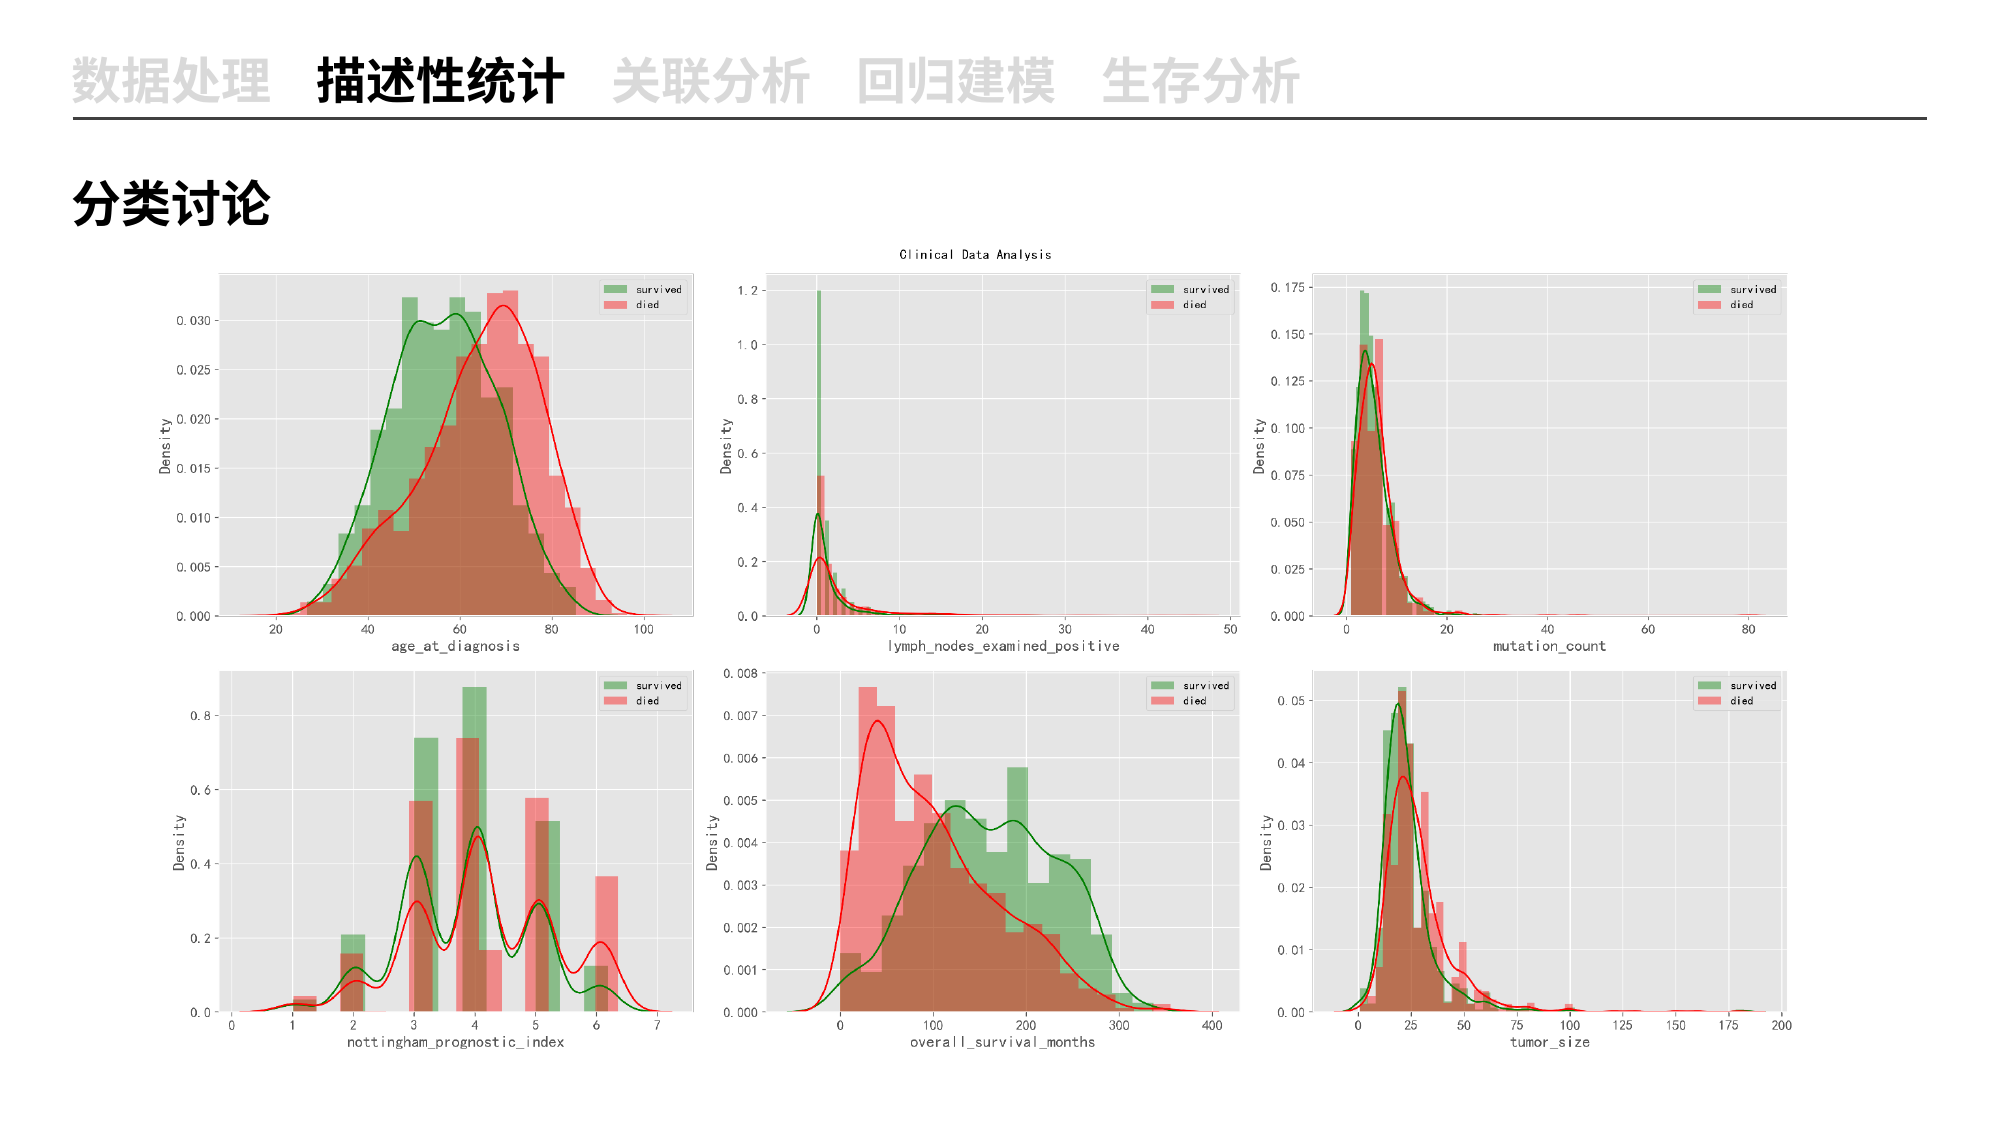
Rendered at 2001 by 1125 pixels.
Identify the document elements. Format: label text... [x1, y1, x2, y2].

text_box 数据处理 描述性统计 关联分析 回归建模 生存分析 [56, 42, 1942, 118]
picture [149, 240, 1801, 1057]
text_box 分类讨论 [56, 165, 298, 241]
